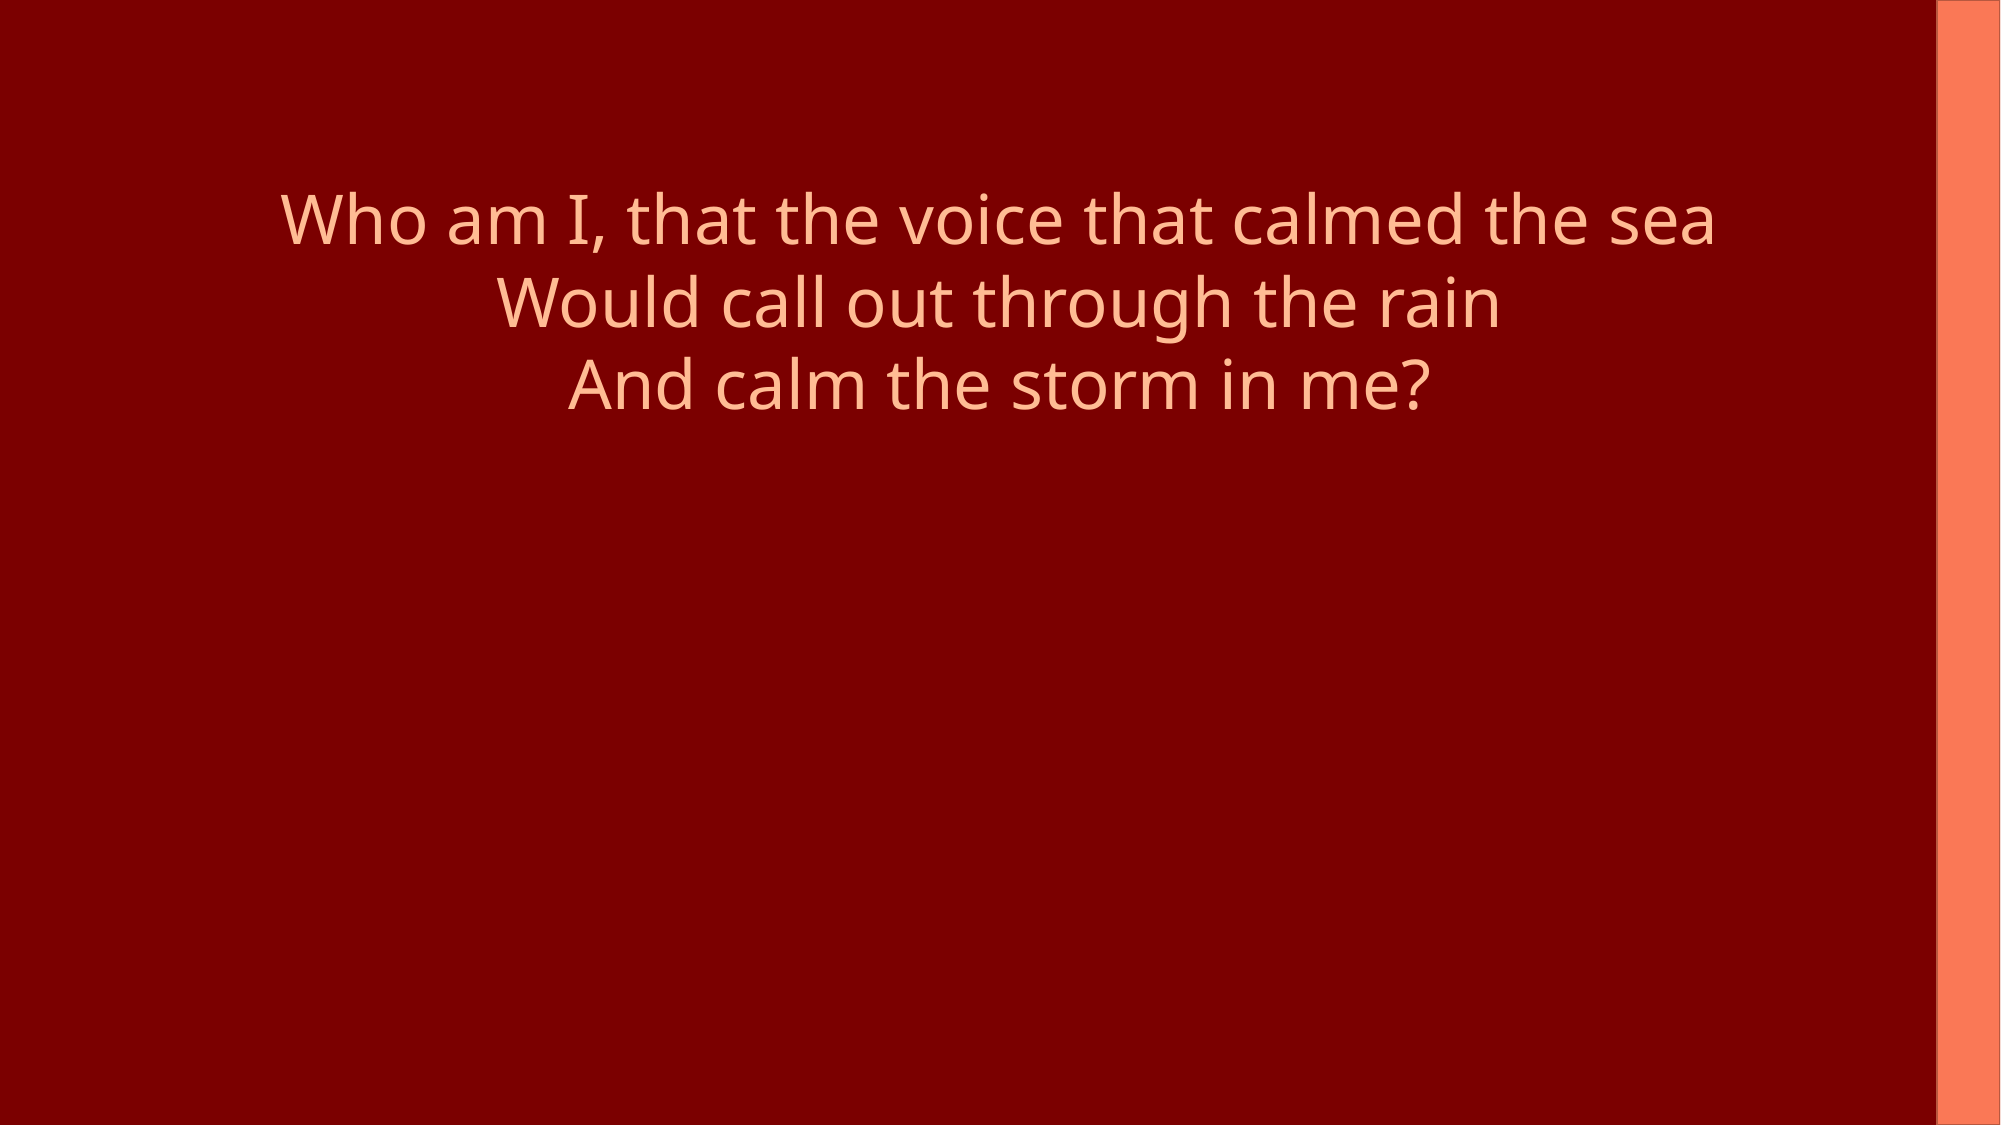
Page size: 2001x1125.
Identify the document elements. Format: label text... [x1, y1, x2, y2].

text_box Who am I, that the voice that calmed the sea Would call out through the rain And calm the storm in me? [99, 168, 1900, 514]
